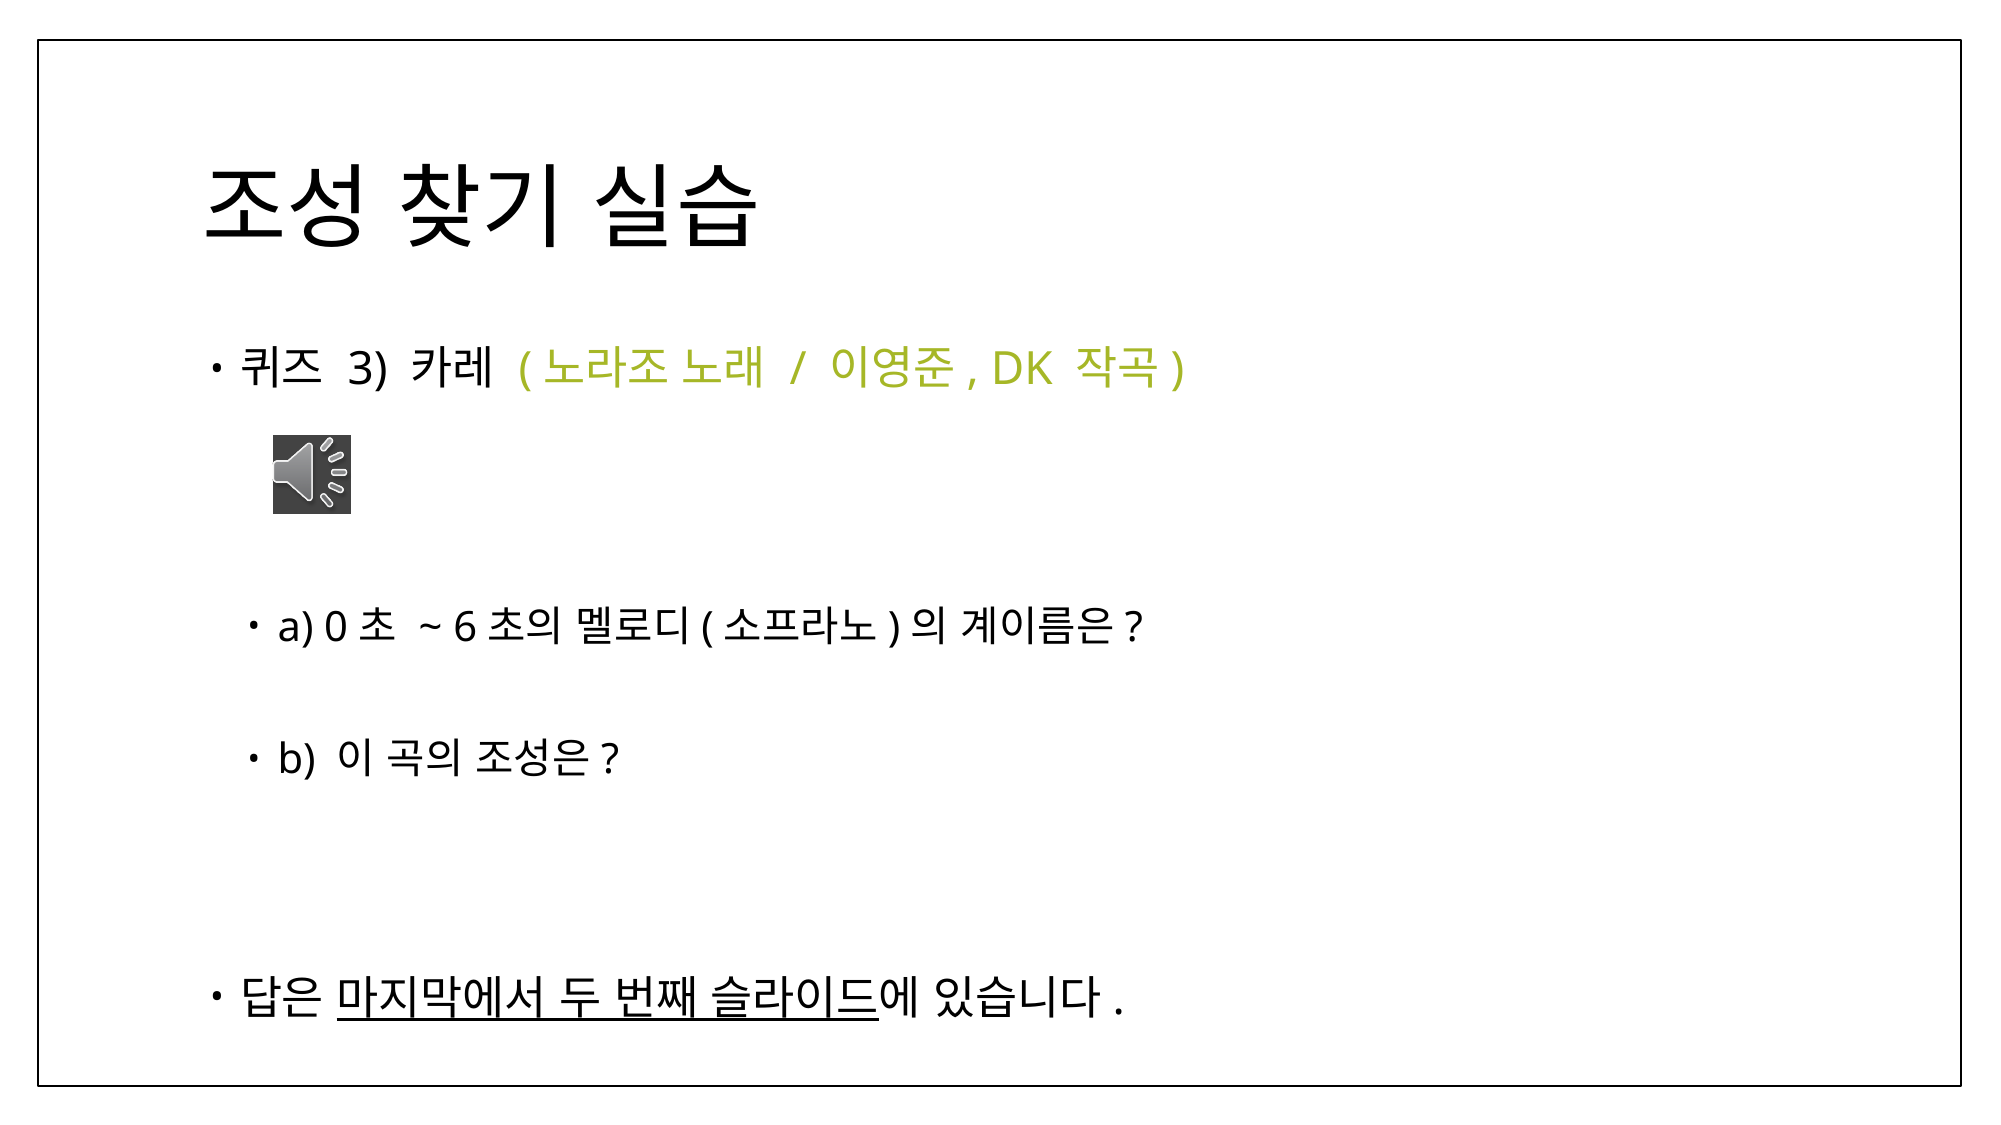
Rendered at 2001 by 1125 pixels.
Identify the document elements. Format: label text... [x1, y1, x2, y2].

title 조성 찾기 실습 [187, 99, 1808, 323]
list 퀴즈 3) 카레 (노라조 노래 / 이영준, DK 작곡) a) 0초 ~ 6초의 멜로디(소프라노)의 계이름은? b) 이 곡의 조성은? 답은 마지막에서 두 번째 슬라이드에 있습니다. [187, 337, 1808, 1000]
picture [271, 434, 353, 515]
